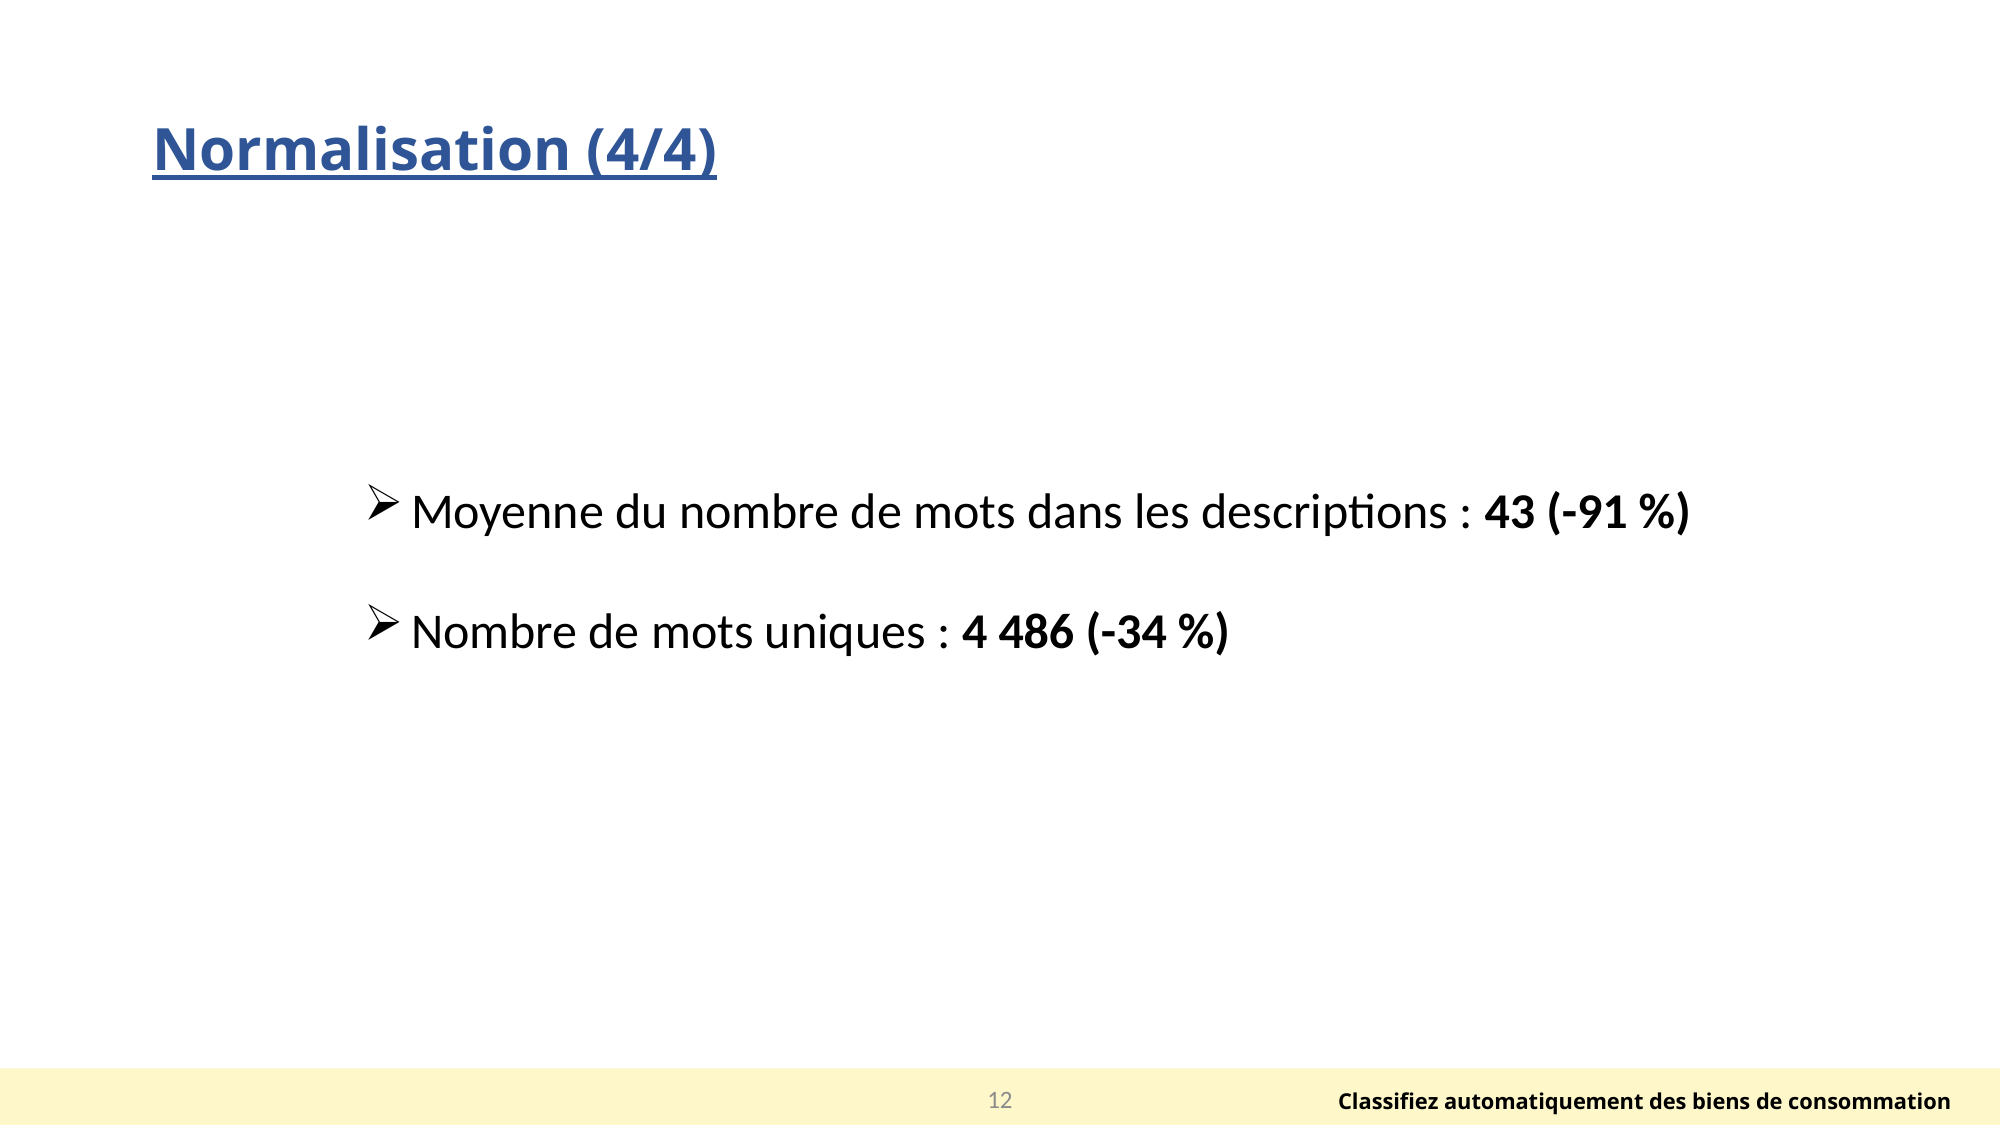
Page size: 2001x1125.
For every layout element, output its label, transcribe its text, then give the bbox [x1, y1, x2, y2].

slide_number 12 [774, 1068, 1225, 1125]
text_box Moyenne du nombre de mots dans les descriptions : 43 (-91 %) Nombre de mots uniques : 4 486 (-34 %) [274, 410, 1706, 711]
title Normalisation (4/4) [137, 91, 1843, 212]
